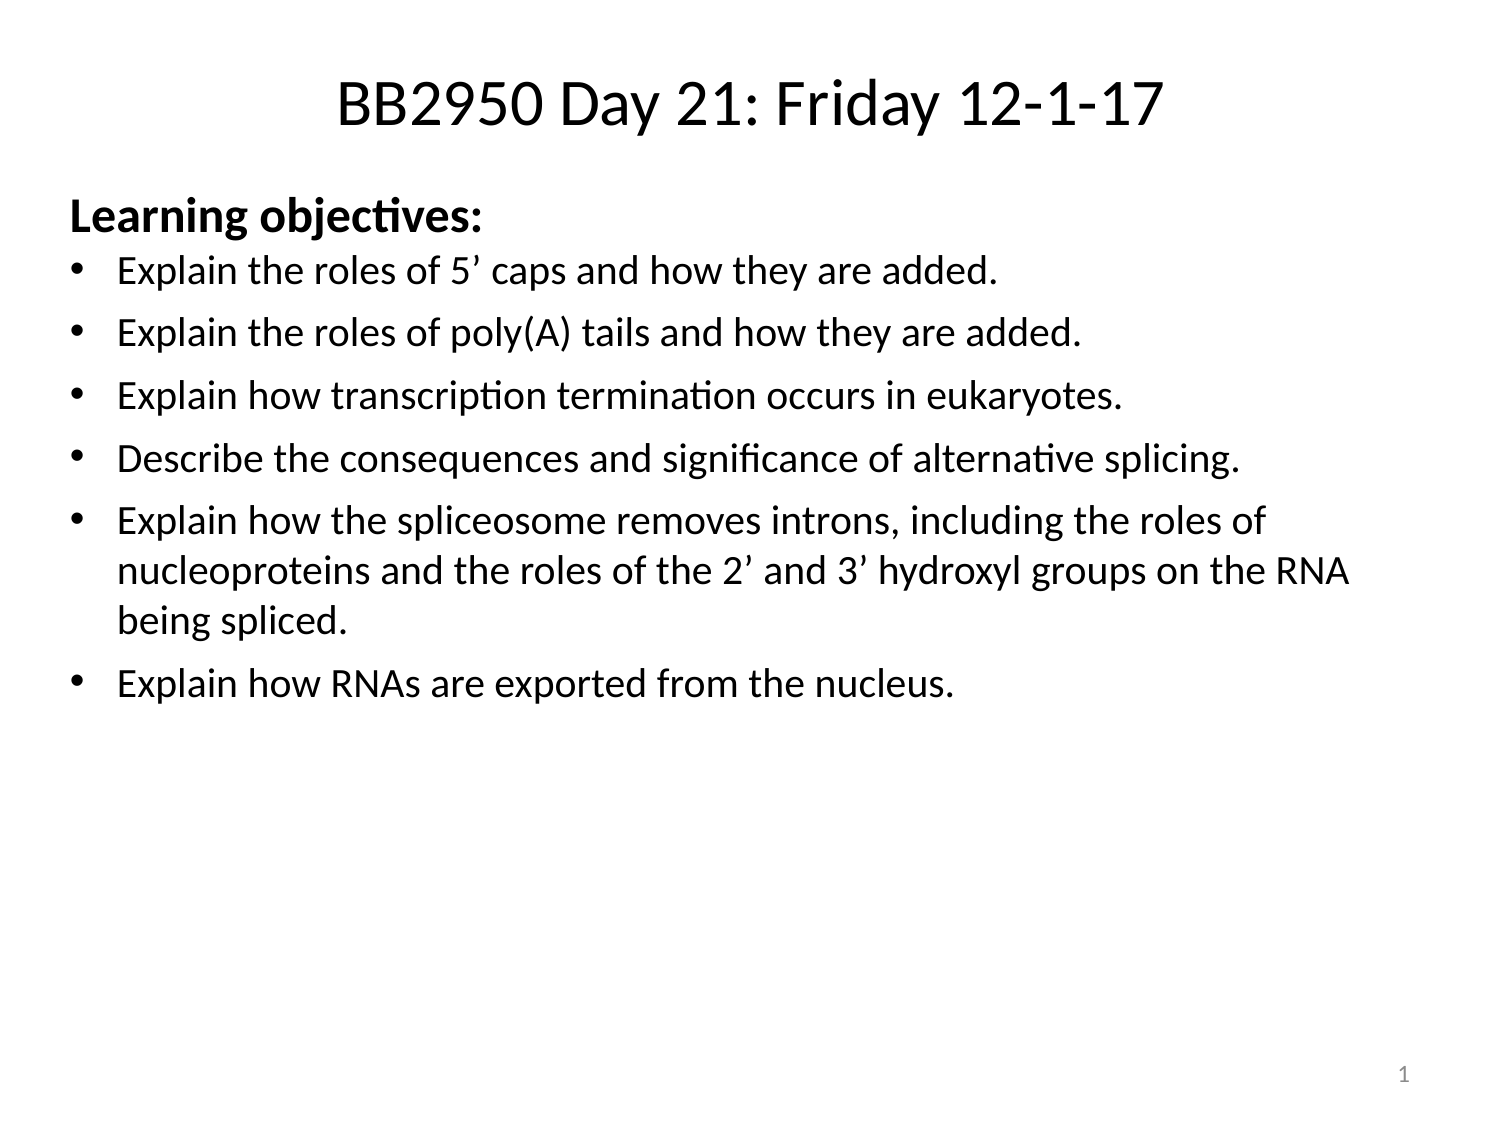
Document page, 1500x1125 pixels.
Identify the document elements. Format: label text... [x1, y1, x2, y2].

title BB2950 Day 21: Friday 12-1-17 [79, 48, 1424, 150]
slide_number 1 [1074, 1042, 1425, 1103]
text_box Learning objectives: Explain the roles of 5’ caps and how they are added. Explain the roles of poly(A) tails and how they are added. Explain how transcription termination occurs in eukaryotes. Describe the consequences and significance of alternative splicing. Explain how the spliceosome removes introns, including the roles of nucleoproteins and the roles of the 2’ and 3’ hydroxyl groups on the RNA being spliced. Explain how RNAs are exported from the nucleus. [55, 175, 1459, 713]
